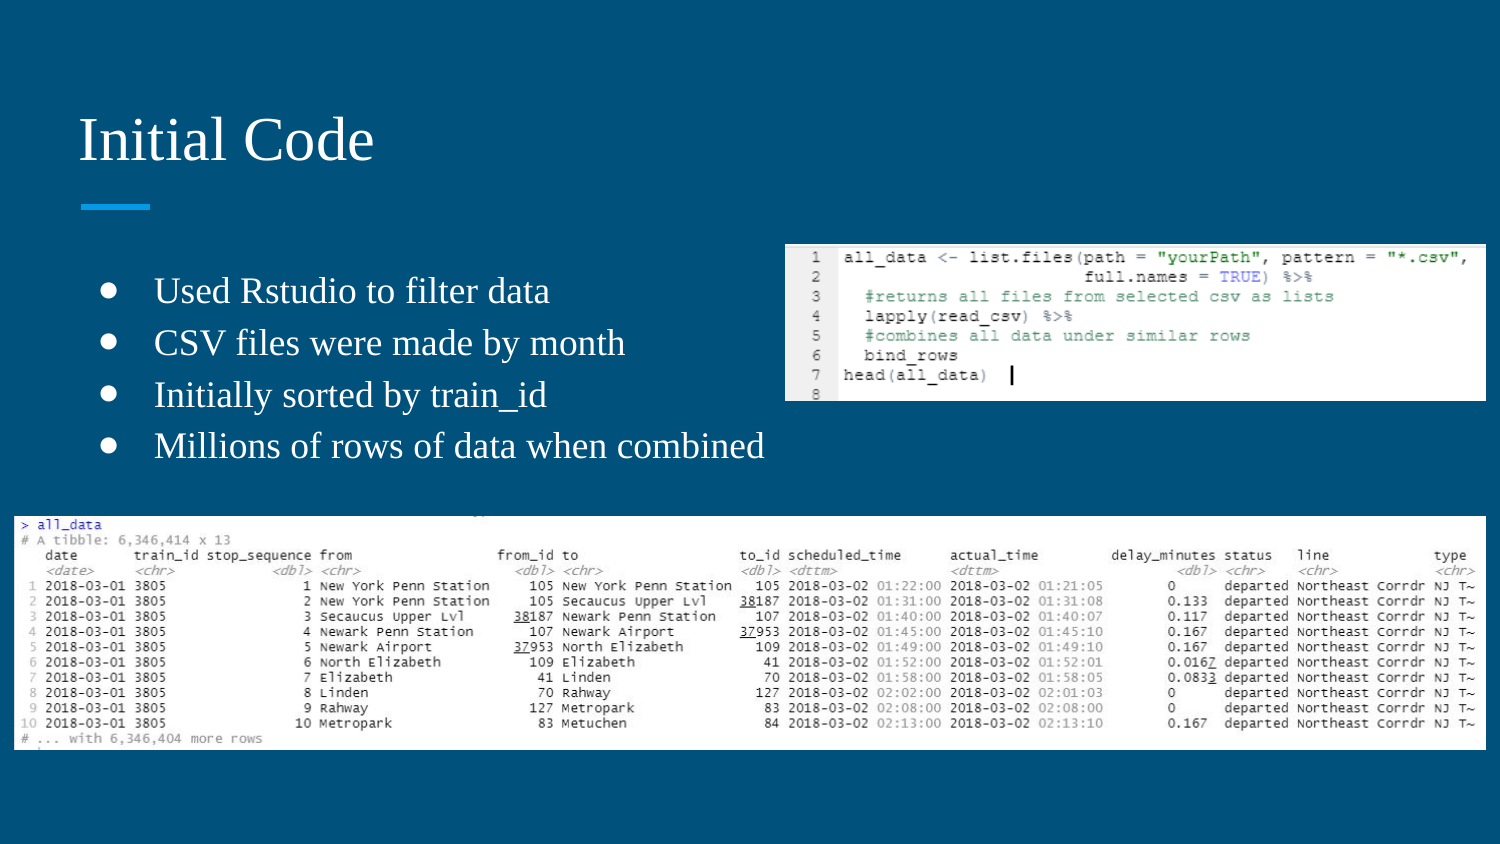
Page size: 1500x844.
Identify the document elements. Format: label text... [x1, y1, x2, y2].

list Used Rstudio to filter data CSV files were made by month Initially sorted by train_id Millions of rows of data when combined [63, 244, 1437, 515]
picture [15, 517, 1485, 749]
title Initial Code [63, 75, 1437, 188]
picture [786, 245, 1485, 400]
